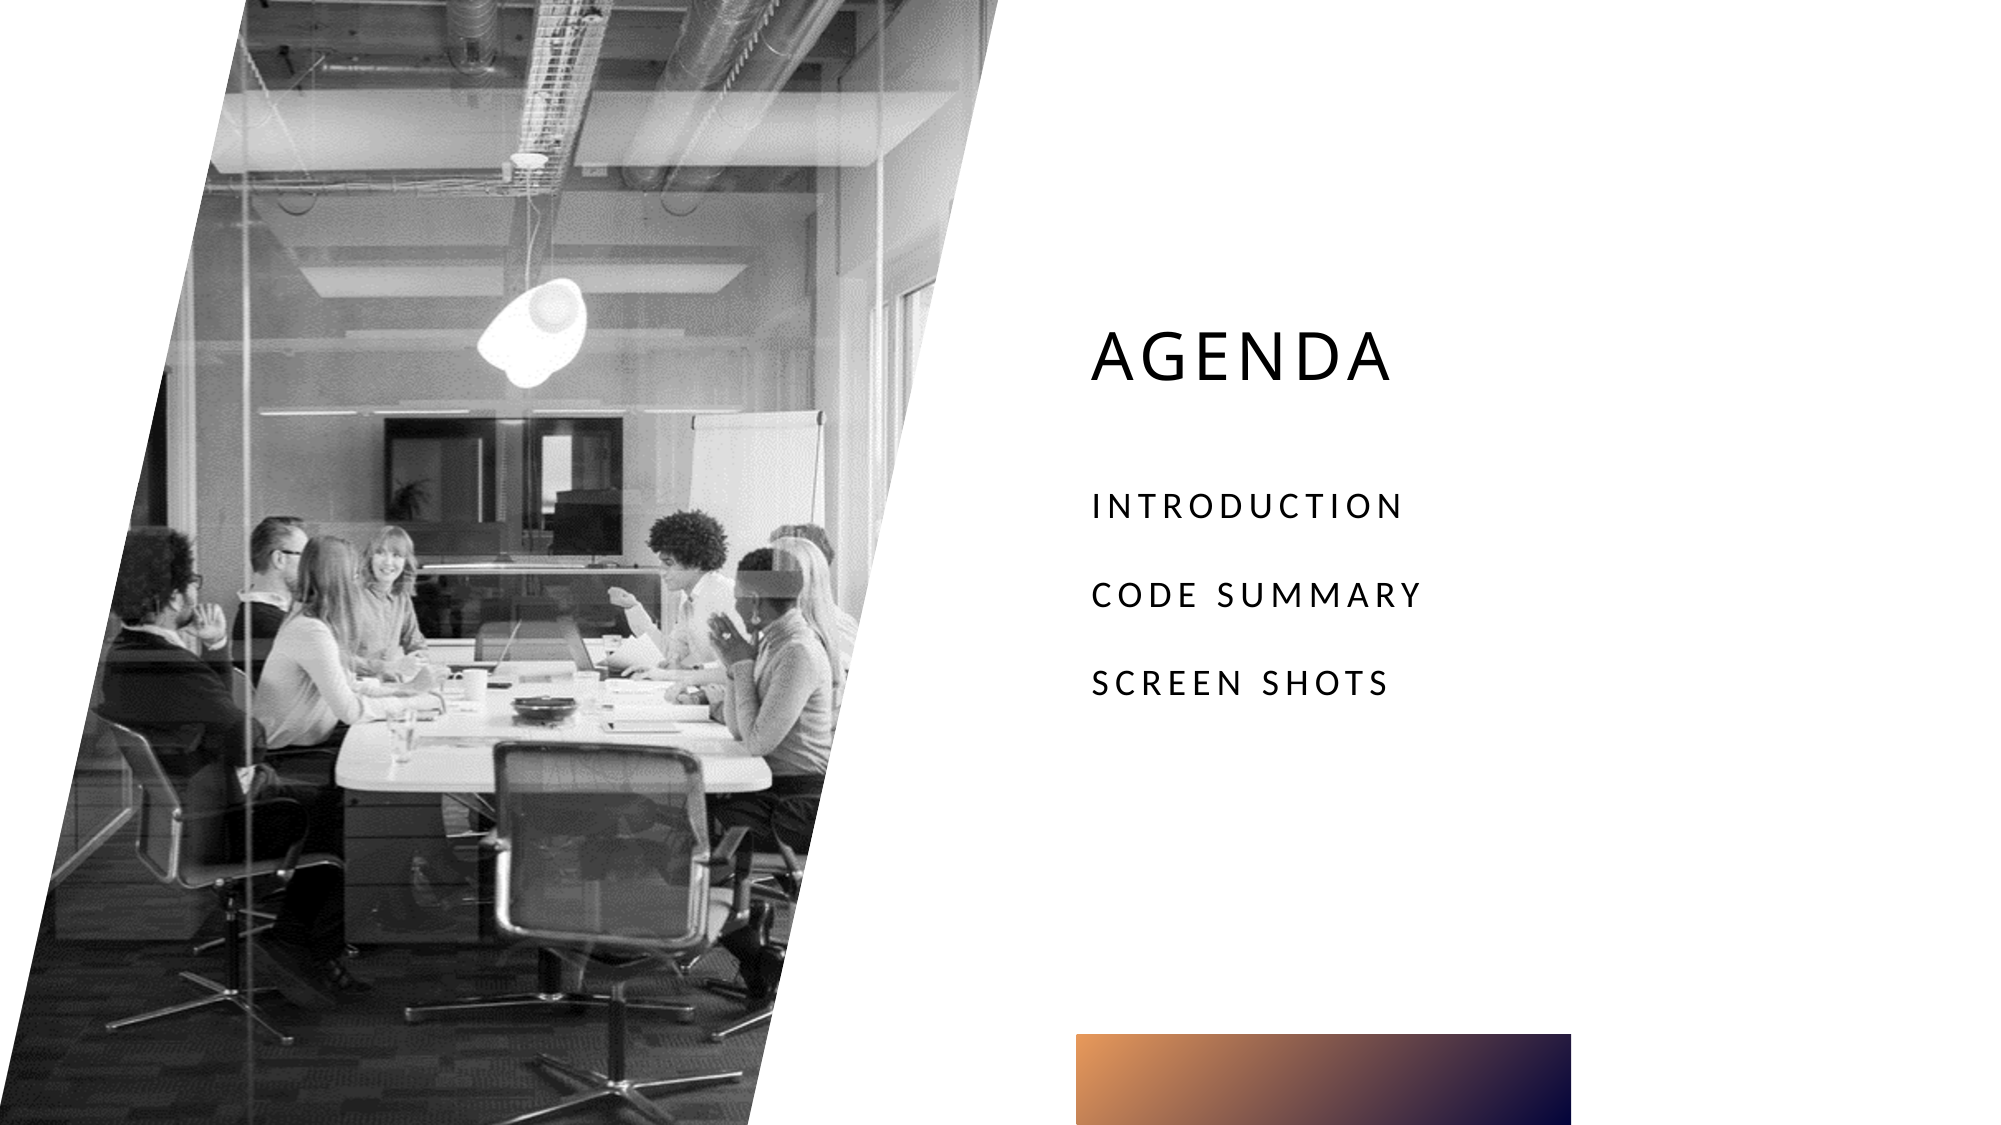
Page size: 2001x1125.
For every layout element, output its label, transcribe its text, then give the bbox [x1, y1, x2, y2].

title AGENDA [1076, 75, 1871, 402]
picture [0, 0, 999, 1125]
list INTRODUCTION Code Summary Screen Shots [1076, 451, 1871, 966]
